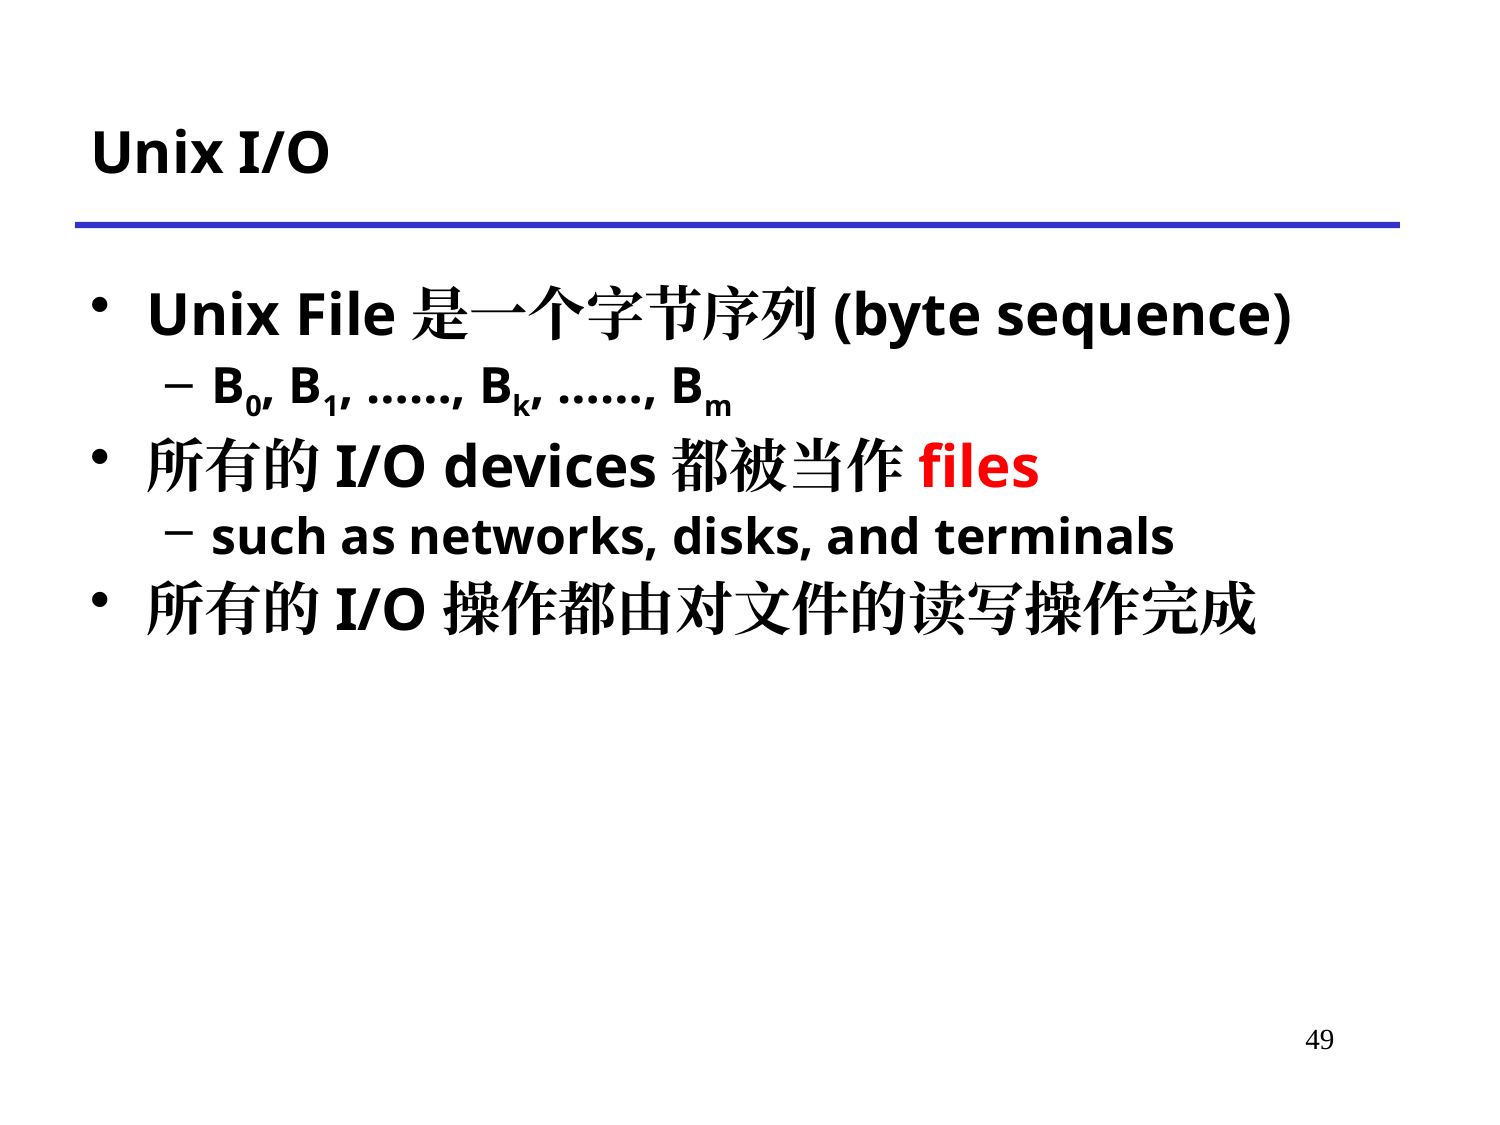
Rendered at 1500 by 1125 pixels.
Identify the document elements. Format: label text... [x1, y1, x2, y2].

list Unix File是一个字节序列(byte sequence) B0, B1, ……, Bk, ……, Bm 所有的I/O devices都被当作files such as networks, disks, and terminals 所有的I/O操作都由对文件的读写操作完成 [75, 262, 1438, 988]
title Unix I/O [75, 75, 1400, 225]
slide_number * [1137, 1012, 1350, 1088]
